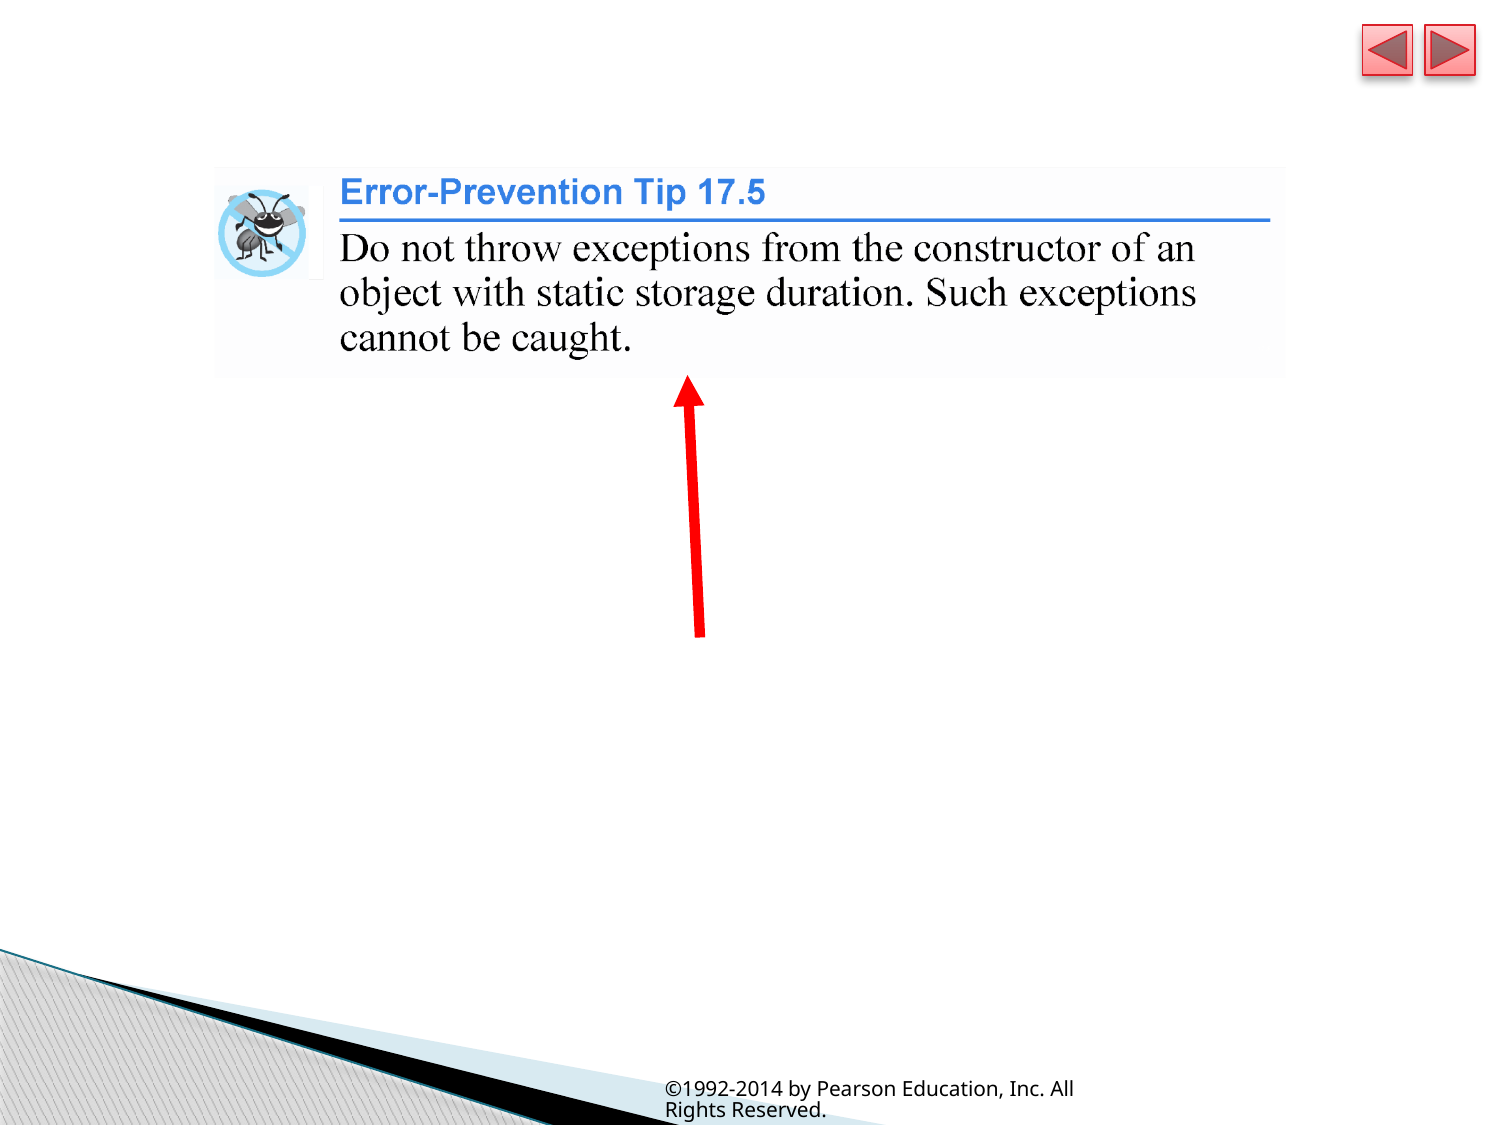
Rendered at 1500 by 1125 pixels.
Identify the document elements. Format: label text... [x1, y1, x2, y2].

picture [0, 114, 1500, 1026]
footer ©1992-2014 by Pearson Education, Inc. All Rights Reserved. [650, 1051, 1105, 1112]
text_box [687, 374, 701, 638]
